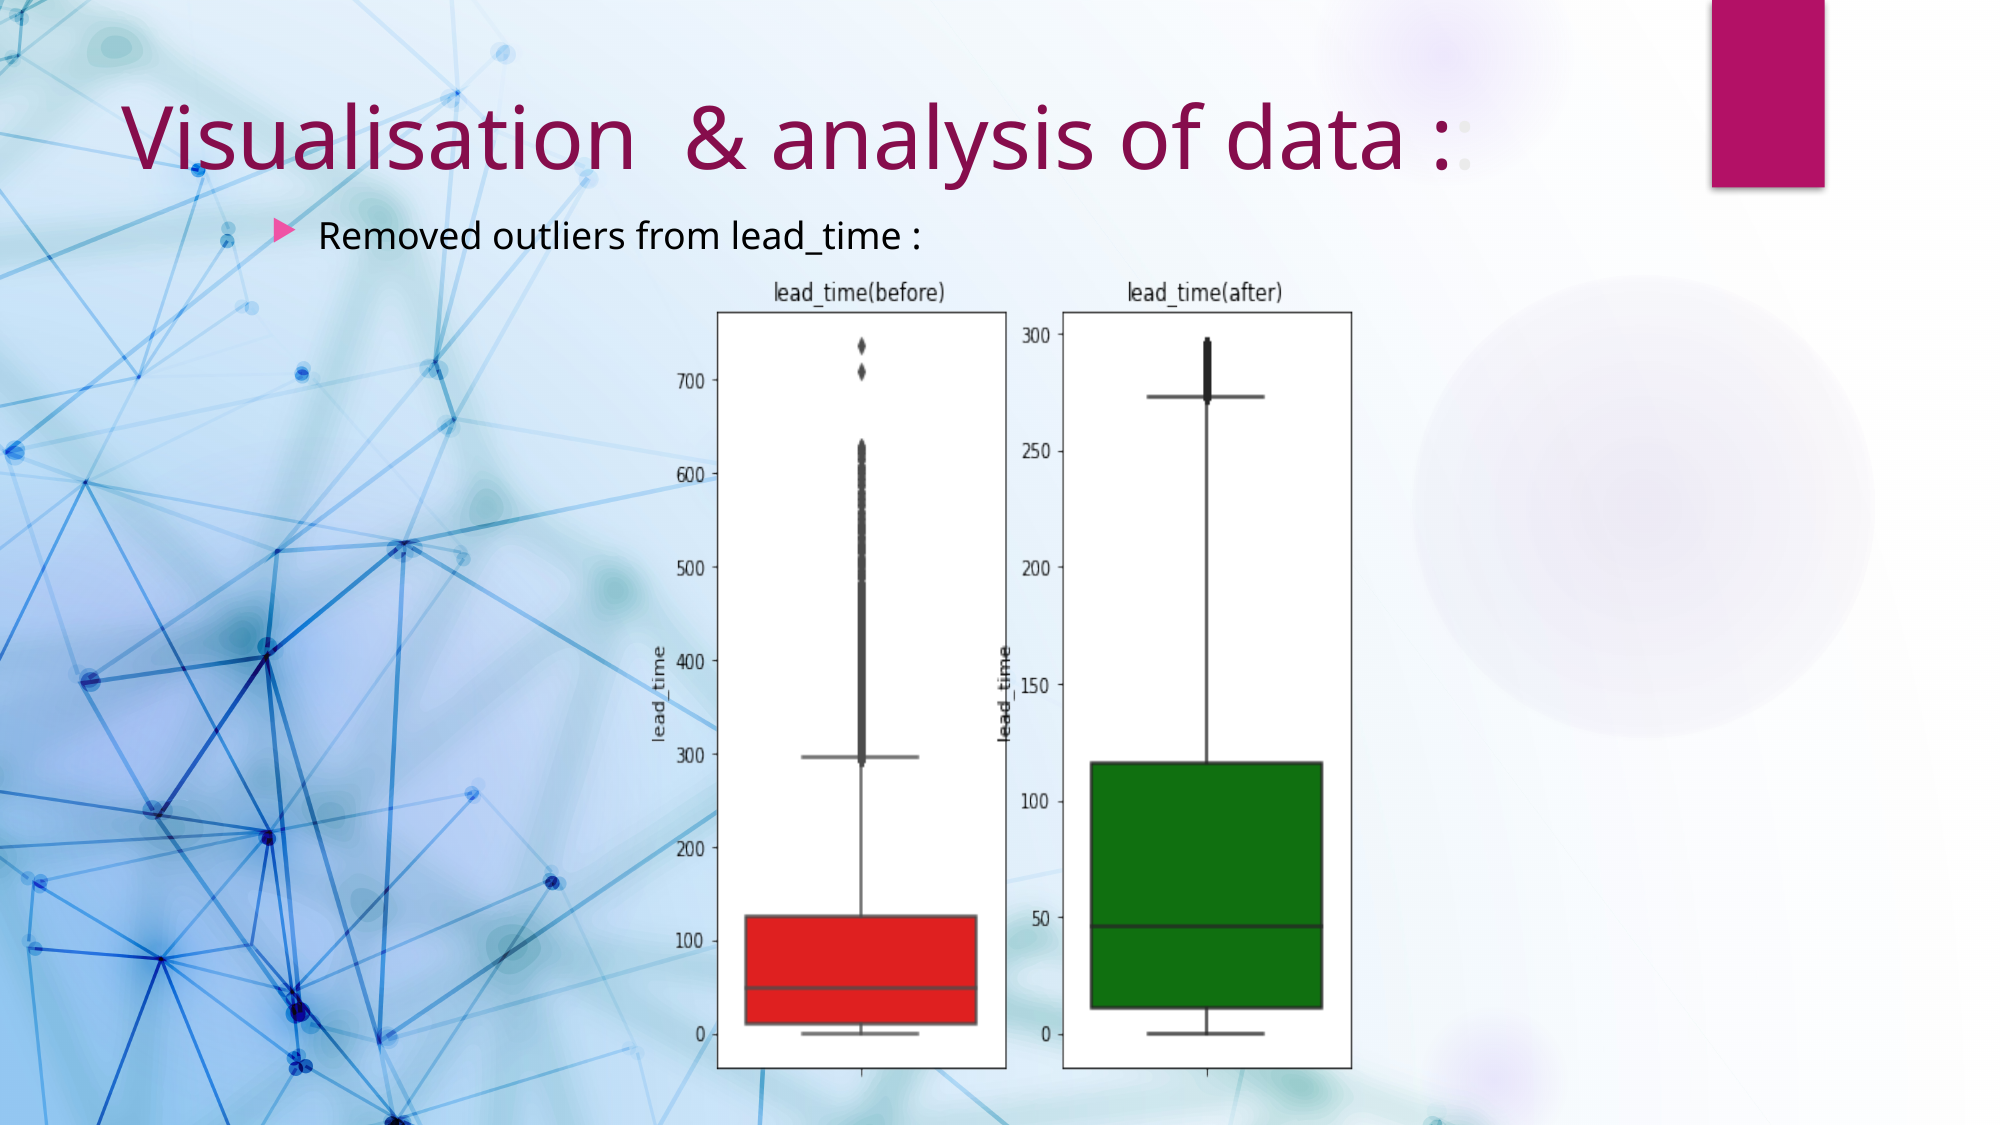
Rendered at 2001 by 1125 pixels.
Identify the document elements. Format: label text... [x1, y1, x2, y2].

list Removed outliers from lead_time : [181, 204, 1649, 1025]
title Visualisation & analysis of data :: [106, 74, 1649, 190]
picture [0, 0, 2001, 1125]
